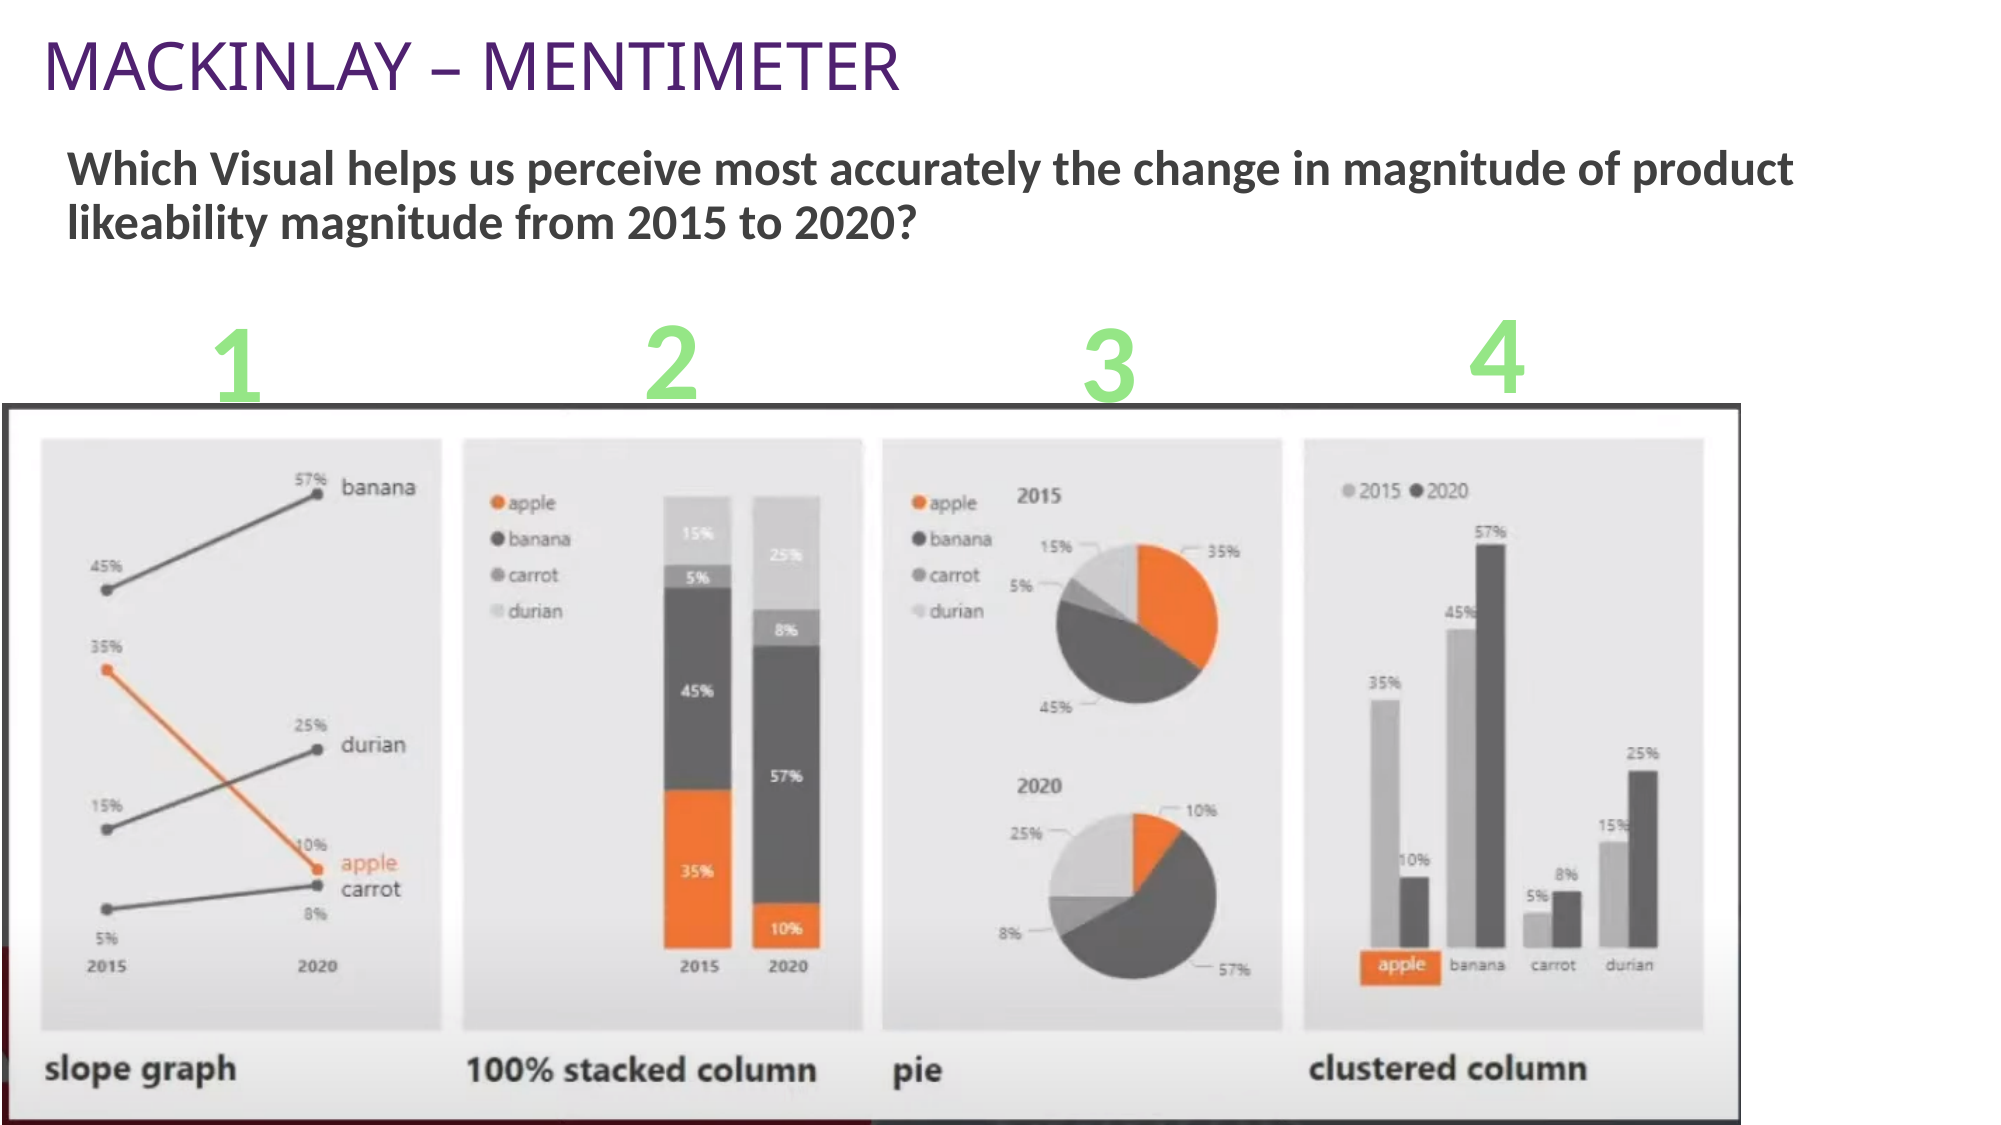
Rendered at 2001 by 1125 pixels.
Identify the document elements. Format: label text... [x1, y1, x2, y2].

picture [2, 403, 1741, 1125]
title Mackinlay – MENTIMETER [42, 24, 1041, 104]
text_box [42, 172, 1502, 403]
text_box 1 [192, 282, 280, 403]
text_box Which Visual helps us perceive most accurately the change in magnitude of product likeability magnitude from 2015 to 2020? [66, 142, 1958, 204]
text_box 2 [628, 279, 717, 403]
text_box 3 [1065, 282, 1153, 403]
text_box 4 [1454, 273, 1542, 403]
